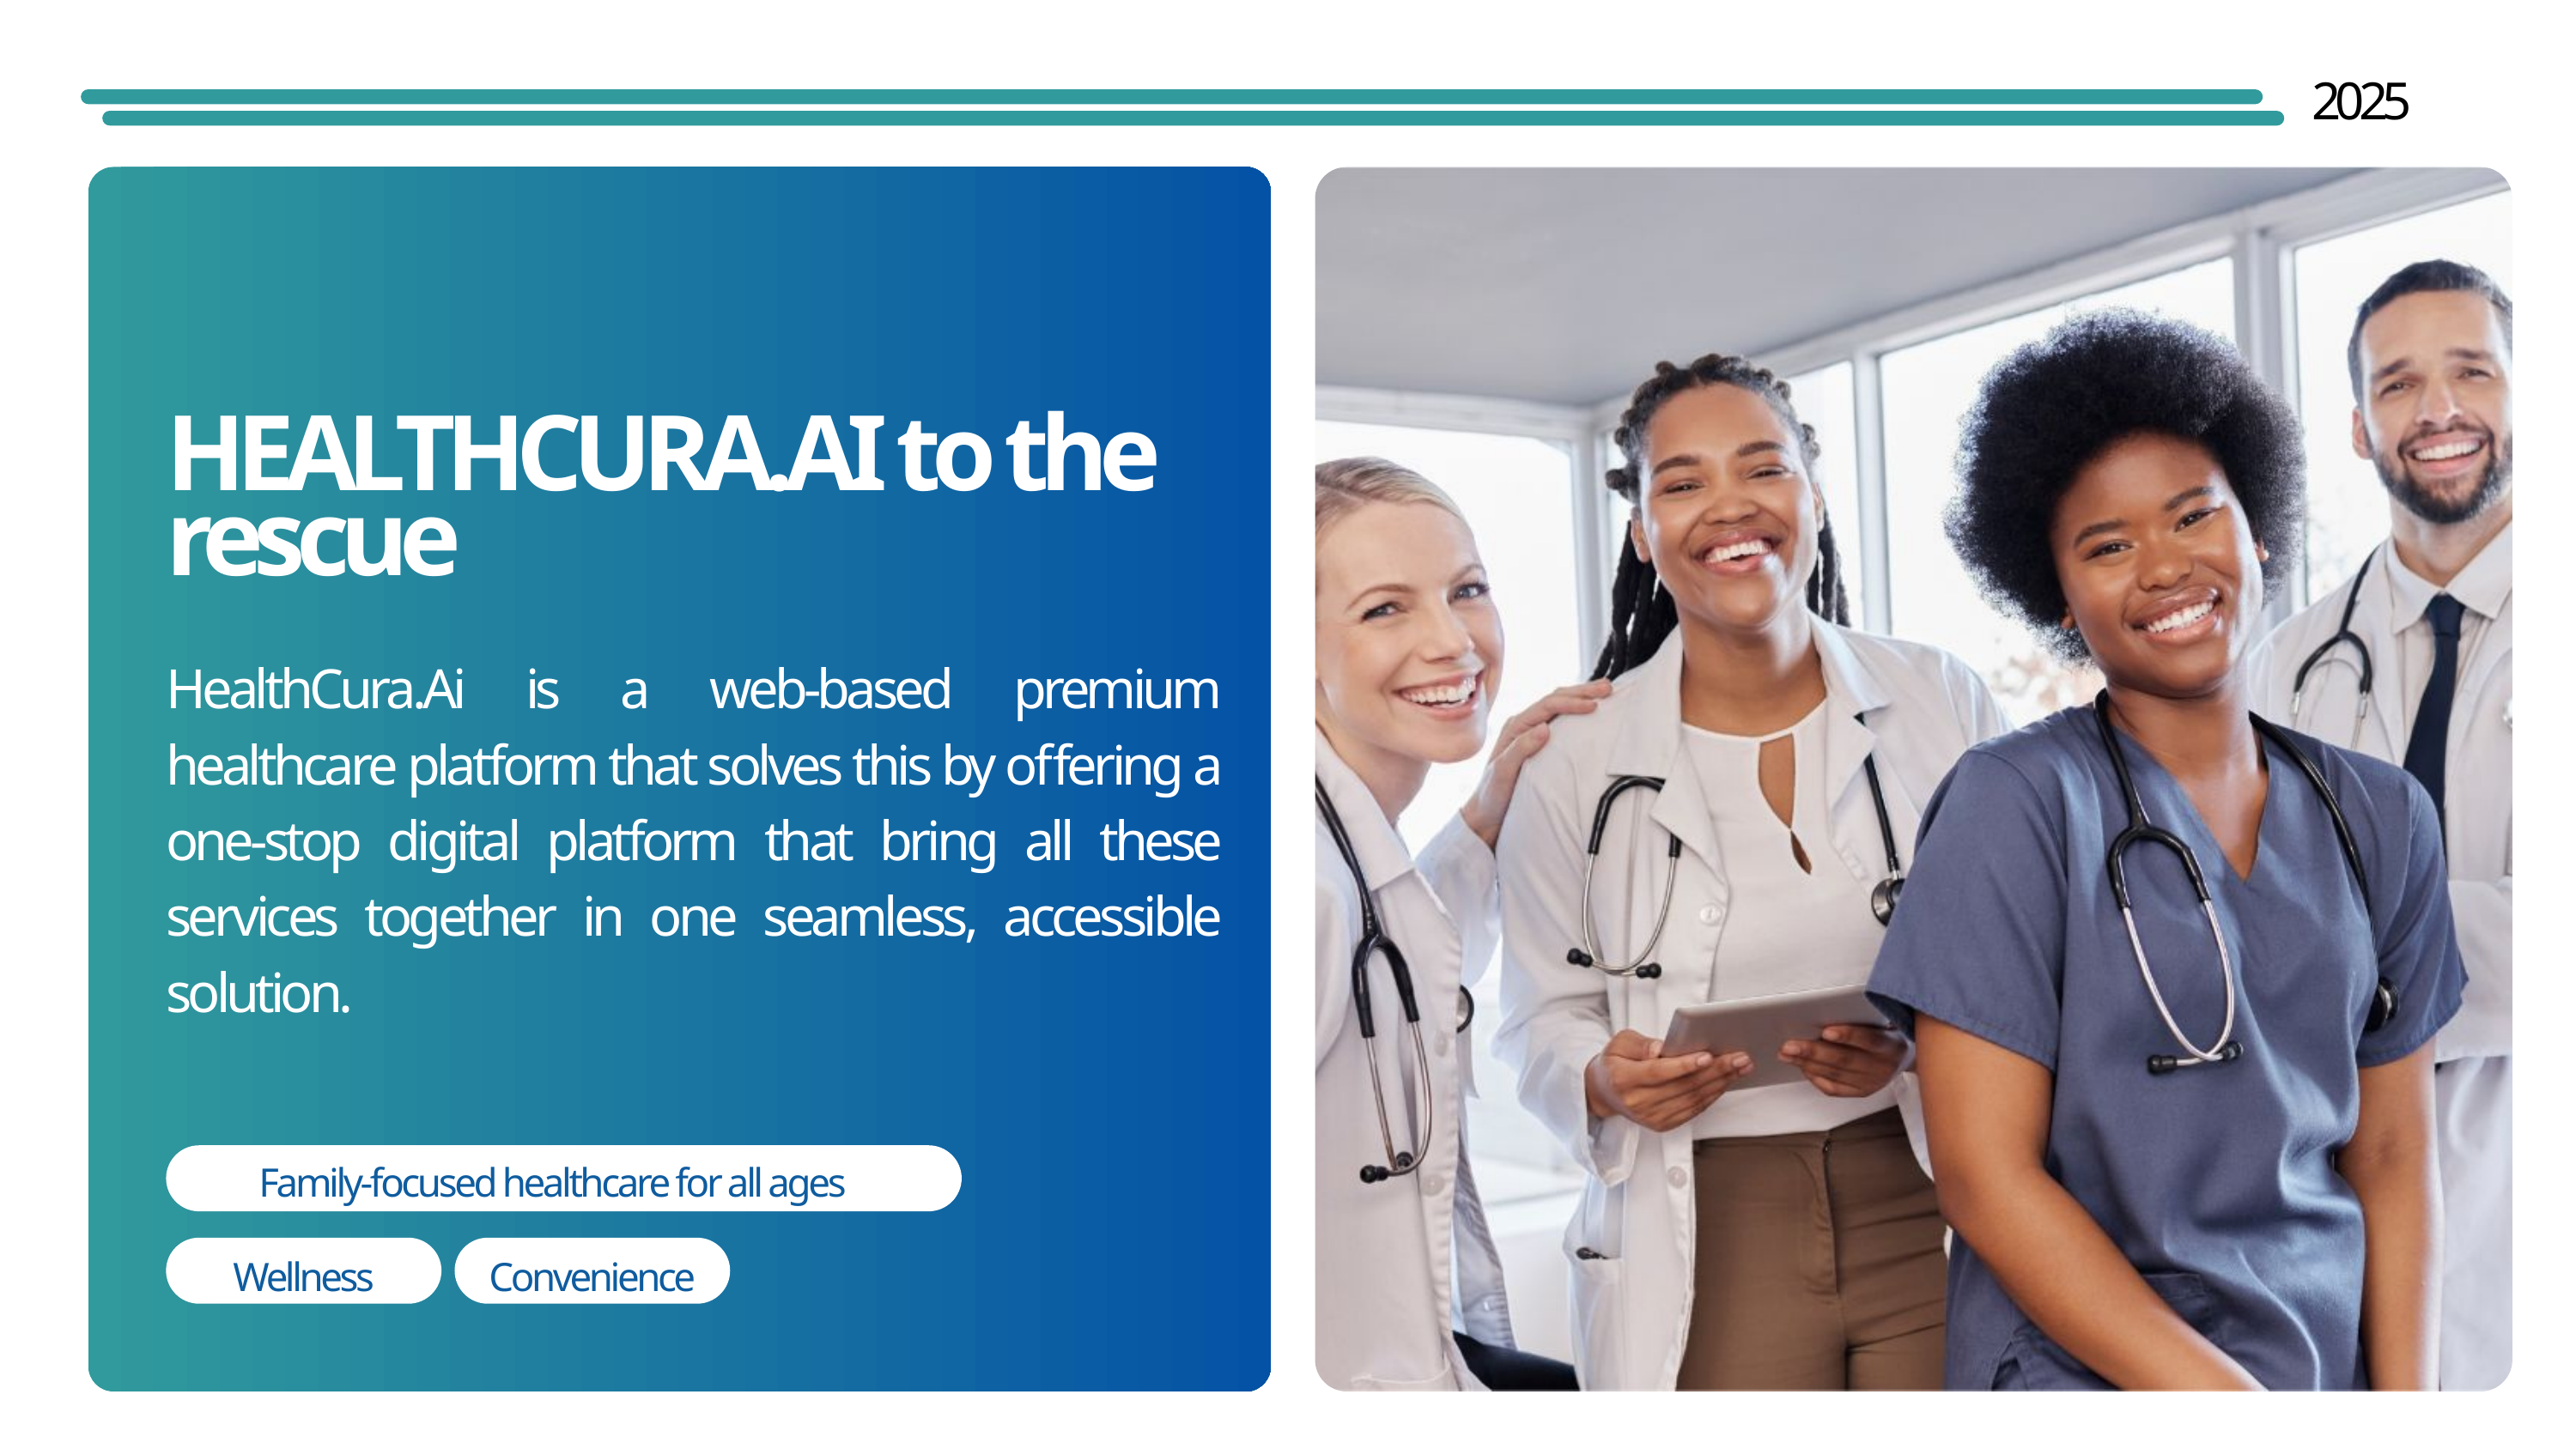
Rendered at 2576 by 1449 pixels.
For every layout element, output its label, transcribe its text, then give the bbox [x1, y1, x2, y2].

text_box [166, 1237, 442, 1304]
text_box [1315, 167, 2513, 1392]
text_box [166, 1144, 963, 1212]
text_box 2025 [2312, 58, 2474, 130]
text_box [88, 167, 1272, 1392]
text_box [454, 1237, 731, 1304]
